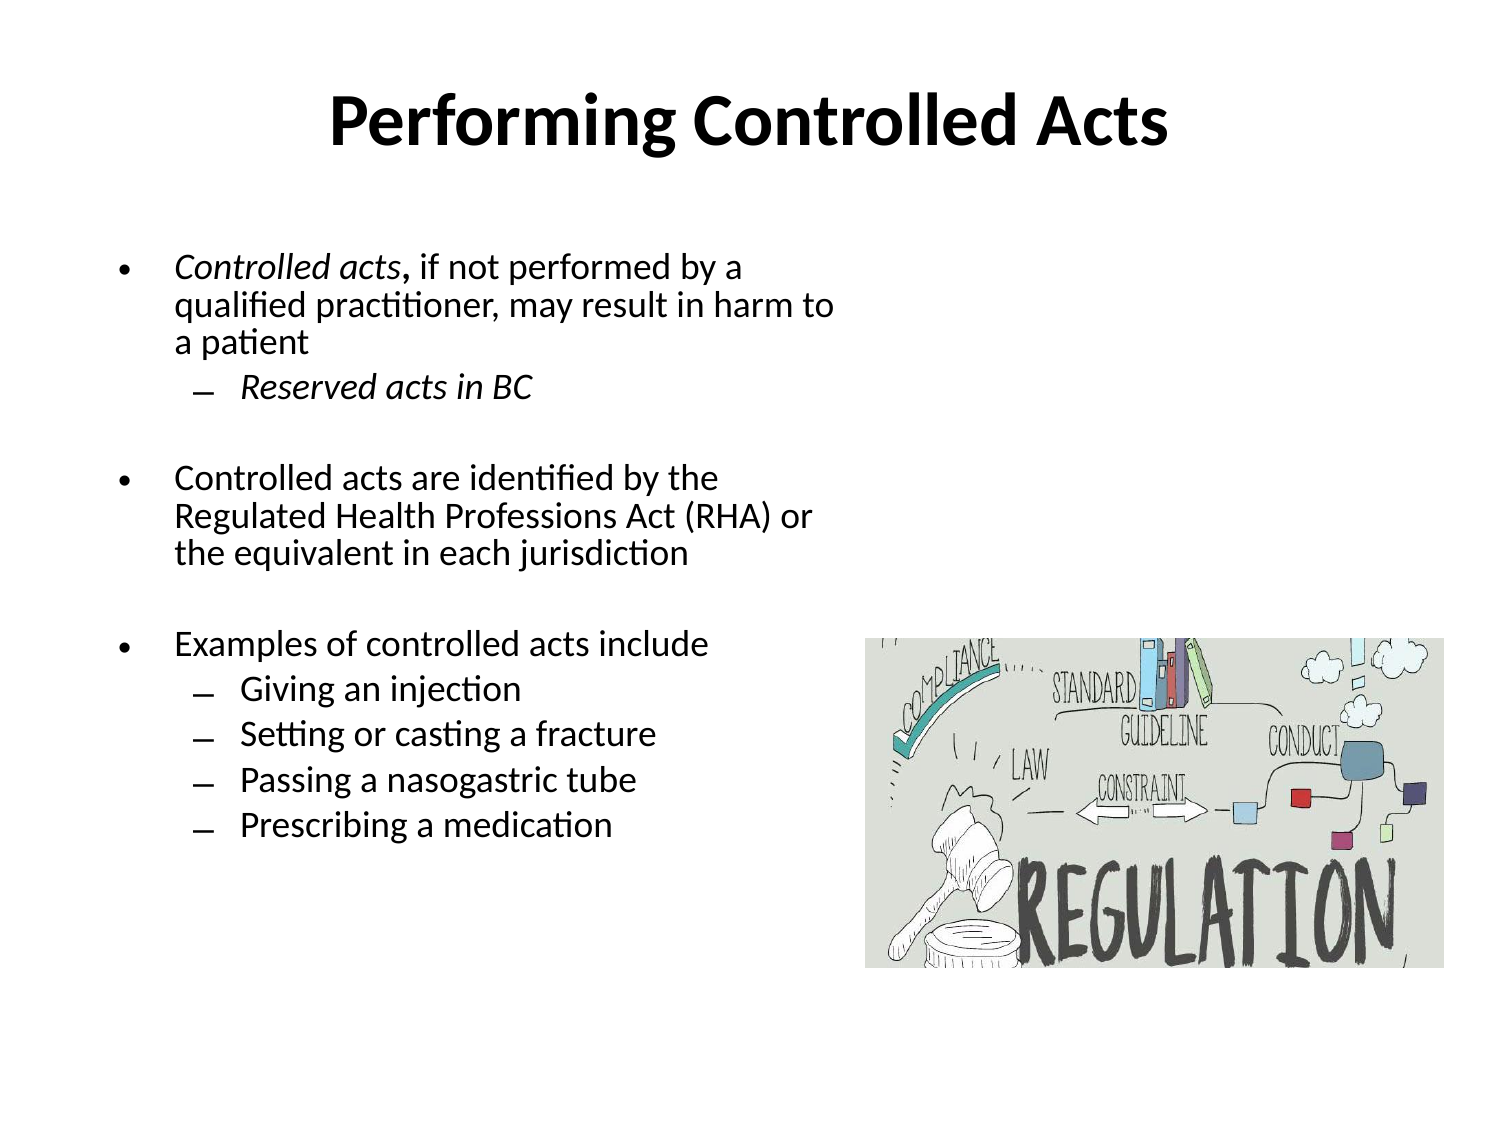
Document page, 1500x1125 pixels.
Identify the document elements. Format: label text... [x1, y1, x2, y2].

list Controlled acts, if not performed by a qualified practitioner, may result in harm to a patient Reserved acts in BC Controlled acts are identified by the Regulated Health Professions Act (RHA) or the equivalent in each jurisdiction Examples of controlled acts include Giving an injection Setting or casting a fracture Passing a nasogastric tube Prescribing a medication [103, 243, 866, 1059]
picture [865, 637, 1444, 968]
title Performing Controlled Acts [75, 45, 1425, 209]
